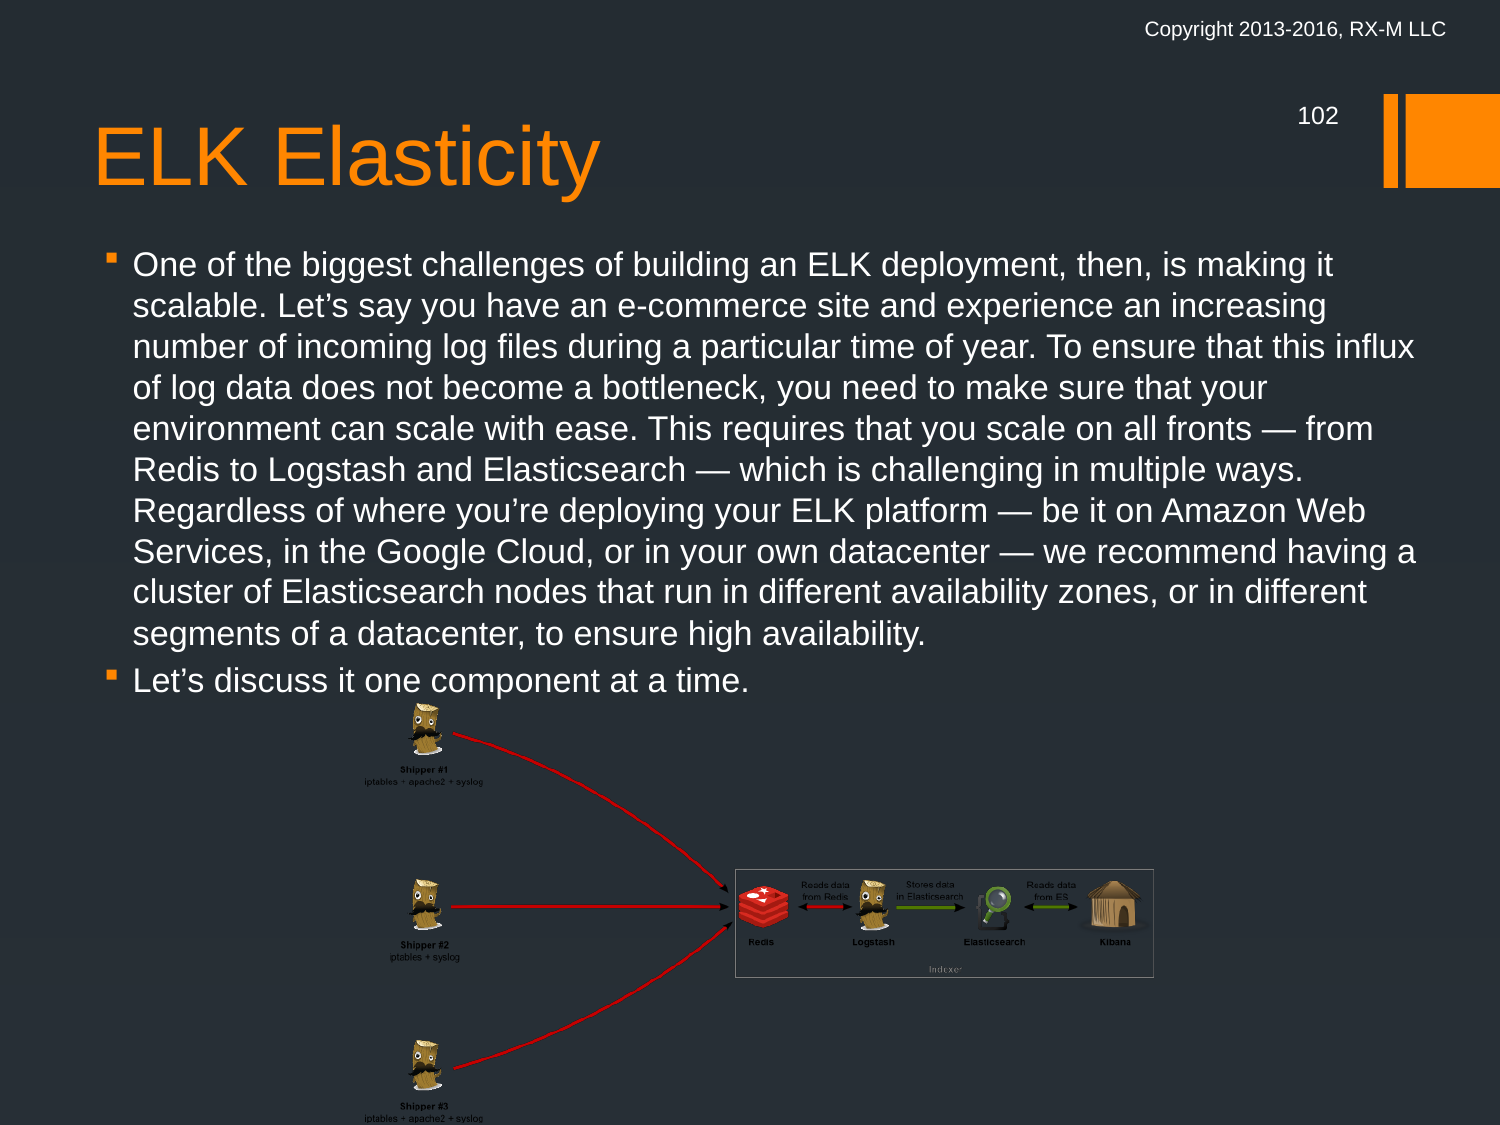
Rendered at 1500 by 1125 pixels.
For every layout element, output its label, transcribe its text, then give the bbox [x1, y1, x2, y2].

footer Copyright 2013-2016, RX-M LLC [1092, 15, 1462, 65]
list One of the biggest challenges of building an ELK deployment, then, is making it scalable. Let’s say you have an e-commerce site and experience an increasing number of incoming log files during a particular time of year. To ensure that this influx of log data does not become a bottleneck, you need to make sure that your environment can scale with ease. This requires that you scale on all fronts — from Redis to Logstash and Elasticsearch — which is challenging in multiple ways. Regardless of where you’re deploying your ELK platform — be it on Amazon Web Services, in the Google Cloud, or in your own datacenter — we recommend having a cluster of Elasticsearch nodes that run in different availability zones, or in different segments of a datacenter, to ensure high availability. Let’s discuss it one component at a time. [81, 234, 1438, 713]
picture [365, 703, 1154, 1124]
title ELK Elasticity [77, 20, 1278, 210]
slide_number 102 [1199, 90, 1355, 140]
